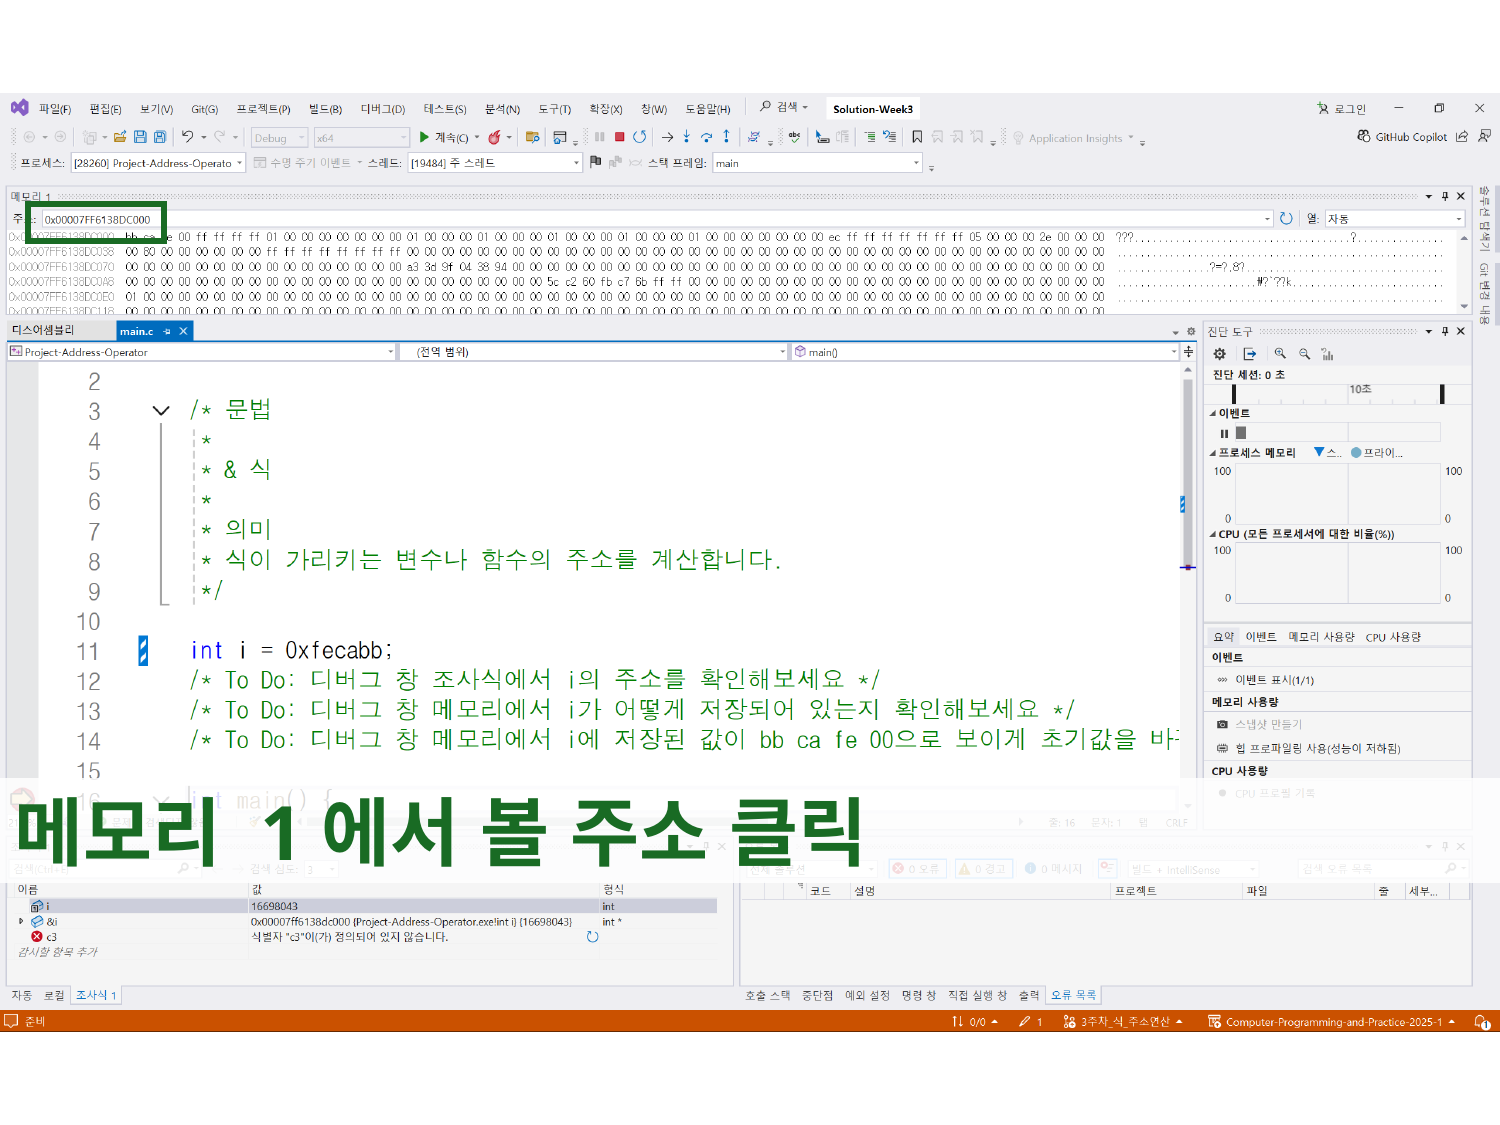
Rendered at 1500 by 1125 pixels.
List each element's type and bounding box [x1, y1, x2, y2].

picture [0, 93, 1500, 1032]
